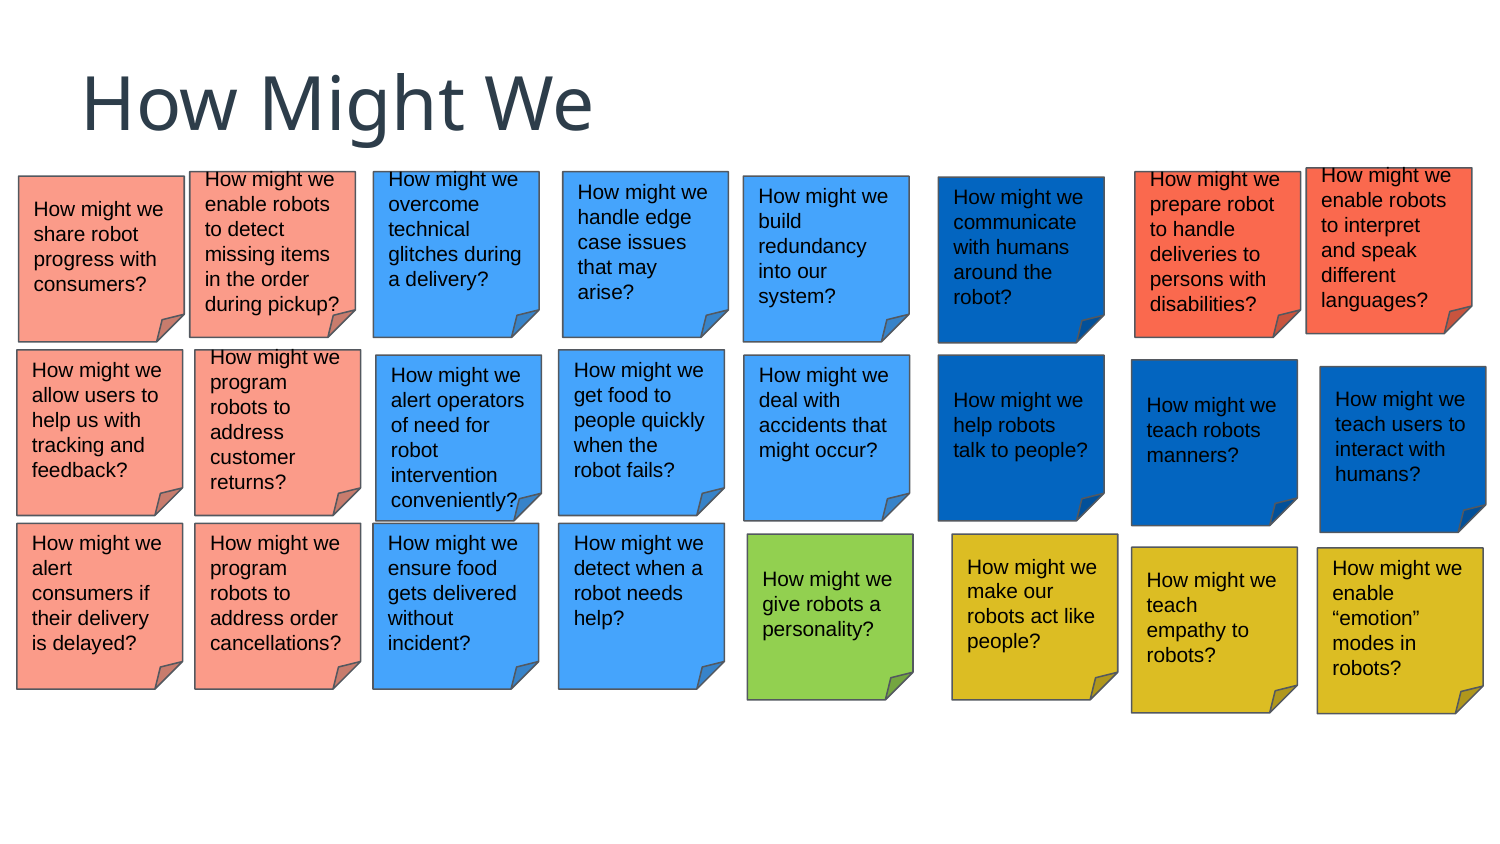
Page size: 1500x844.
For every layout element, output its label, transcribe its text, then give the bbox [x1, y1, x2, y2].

text_box How might we communicate with humans around the robot? [938, 177, 1105, 343]
text_box How might we teach empathy to robots? [1131, 547, 1298, 713]
text_box How might we teach robots manners? [1131, 359, 1298, 526]
text_box How might we deal with accidents that might occur? [743, 355, 910, 521]
text_box How might we allow users to help us with tracking and feedback? [16, 349, 183, 516]
text_box How might we enable robots to detect missing items in the order during pickup? [189, 171, 356, 338]
text_box How might we overcome technical glitches during a delivery? [373, 171, 540, 338]
text_box How might we enable robots to interpret and speak different languages? [1306, 167, 1472, 334]
text_box How might we program robots to address order cancellations? [194, 523, 361, 690]
text_box How might we prepare robot to handle deliveries to persons with disabilities? [1134, 171, 1301, 338]
text_box How might we share robot progress with consumers? [18, 176, 185, 342]
text_box How might we give robots a personality? [747, 534, 913, 700]
text_box How might we program robots to address customer returns? [194, 349, 361, 516]
text_box How might we detect when a robot needs help? [558, 523, 725, 690]
text_box How might we build redundancy into our system? [743, 176, 910, 342]
text_box How might we teach users to interact with humans? [1320, 366, 1486, 533]
text_box How might we ensure food gets delivered without incident? [372, 523, 539, 690]
text_box How might we alert consumers if their delivery is delayed? [16, 523, 183, 690]
title How Might We [75, 50, 1425, 148]
text_box How might we alert operators of need for robot intervention conveniently? [375, 355, 542, 521]
text_box How might we handle edge case issues that may arise? [562, 171, 729, 338]
text_box How might we enable “emotion” modes in robots? [1317, 547, 1484, 714]
text_box How might we help robots talk to people? [938, 355, 1105, 521]
text_box How might we get food to people quickly when the robot fails? [558, 349, 725, 516]
text_box How might we make our robots act like people? [952, 534, 1118, 700]
